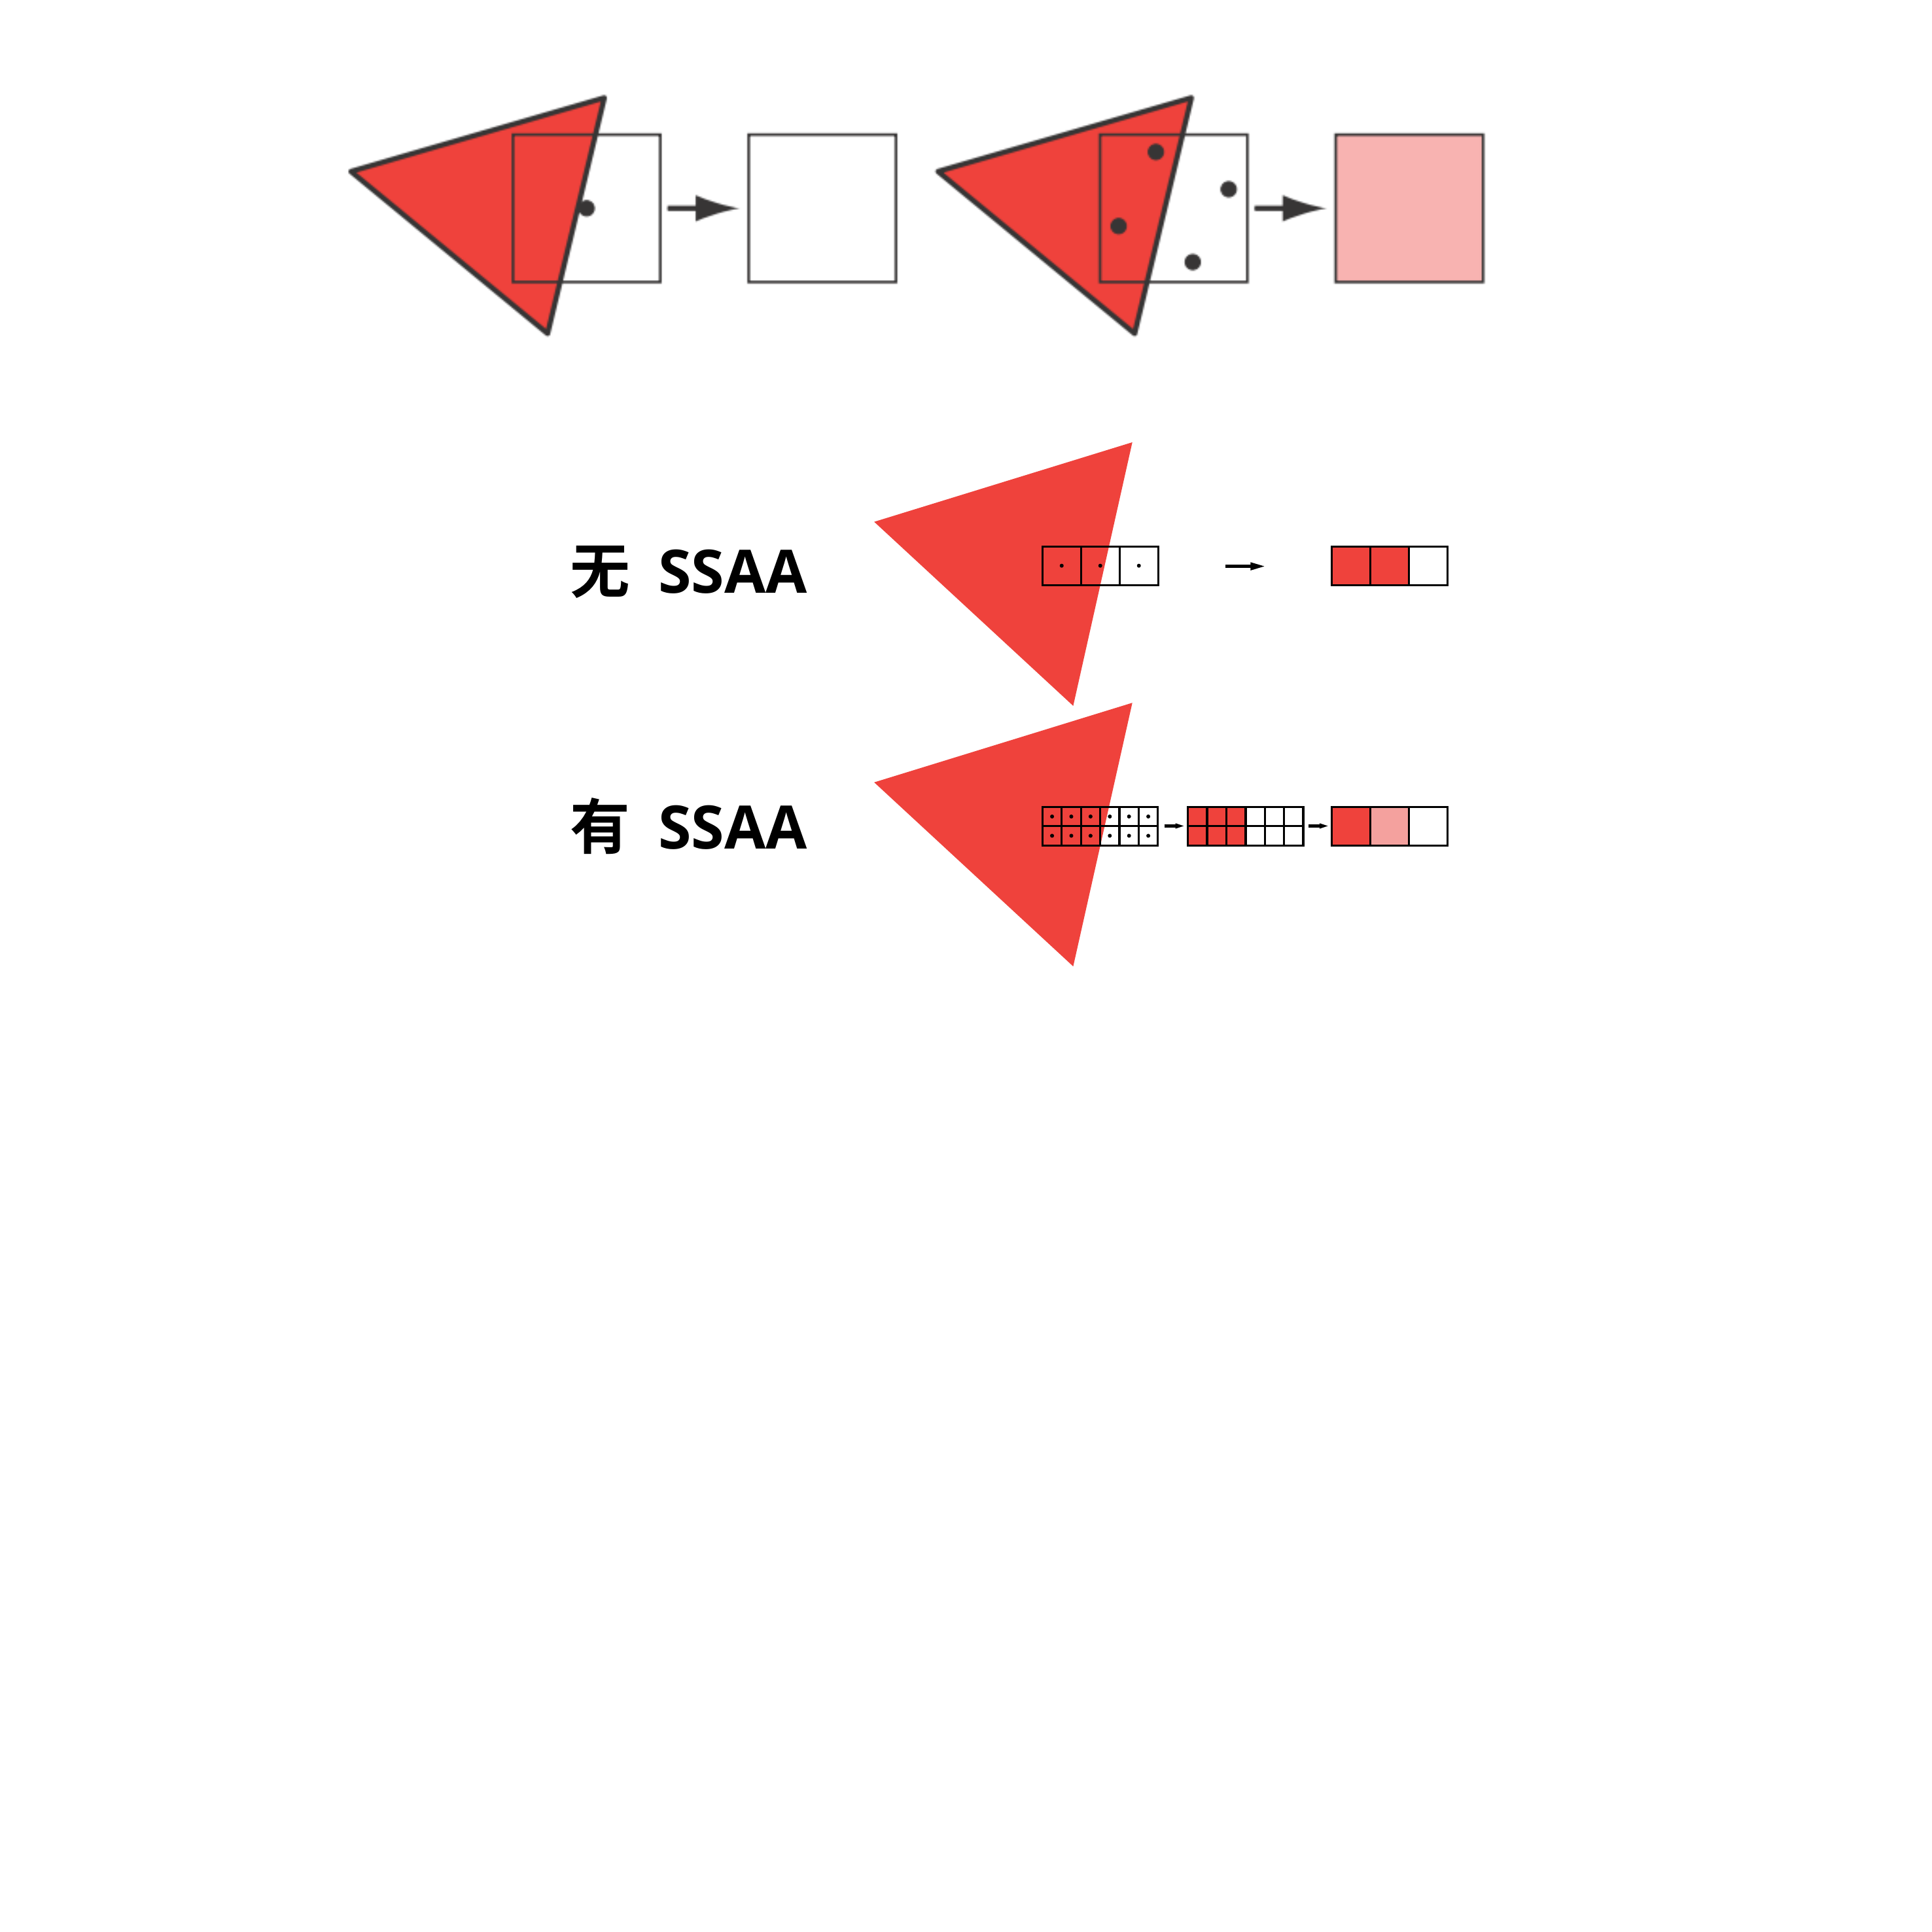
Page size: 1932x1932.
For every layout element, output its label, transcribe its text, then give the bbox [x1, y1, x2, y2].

text_box [1107, 813, 1113, 820]
text_box [1138, 806, 1159, 827]
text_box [1187, 807, 1304, 846]
text_box 无 SSAA [561, 528, 832, 610]
text_box [1119, 826, 1138, 846]
text_box [1126, 813, 1132, 820]
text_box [1042, 546, 1159, 586]
text_box [1061, 827, 1080, 846]
text_box [1146, 813, 1151, 820]
text_box [1042, 826, 1061, 846]
text_box [1061, 806, 1080, 827]
text_box [1042, 806, 1061, 826]
text_box [1087, 813, 1093, 820]
text_box [1100, 806, 1119, 827]
text_box [873, 441, 1134, 707]
text_box [1049, 833, 1055, 839]
text_box [873, 701, 1134, 968]
text_box [1068, 813, 1074, 820]
text_box [1080, 806, 1100, 826]
text_box [1068, 833, 1074, 839]
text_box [1331, 546, 1448, 586]
text_box [1049, 813, 1055, 820]
text_box [1100, 827, 1119, 846]
picture [320, 52, 1536, 362]
text_box [459, 420, 1619, 1013]
text_box [1146, 833, 1151, 839]
text_box [1138, 827, 1159, 846]
text_box [1087, 833, 1093, 839]
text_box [1331, 807, 1448, 846]
text_box [1119, 806, 1138, 826]
text_box 有 SSAA [561, 784, 832, 866]
text_box [1080, 826, 1100, 846]
text_box [1126, 833, 1132, 839]
text_box [1107, 833, 1113, 839]
